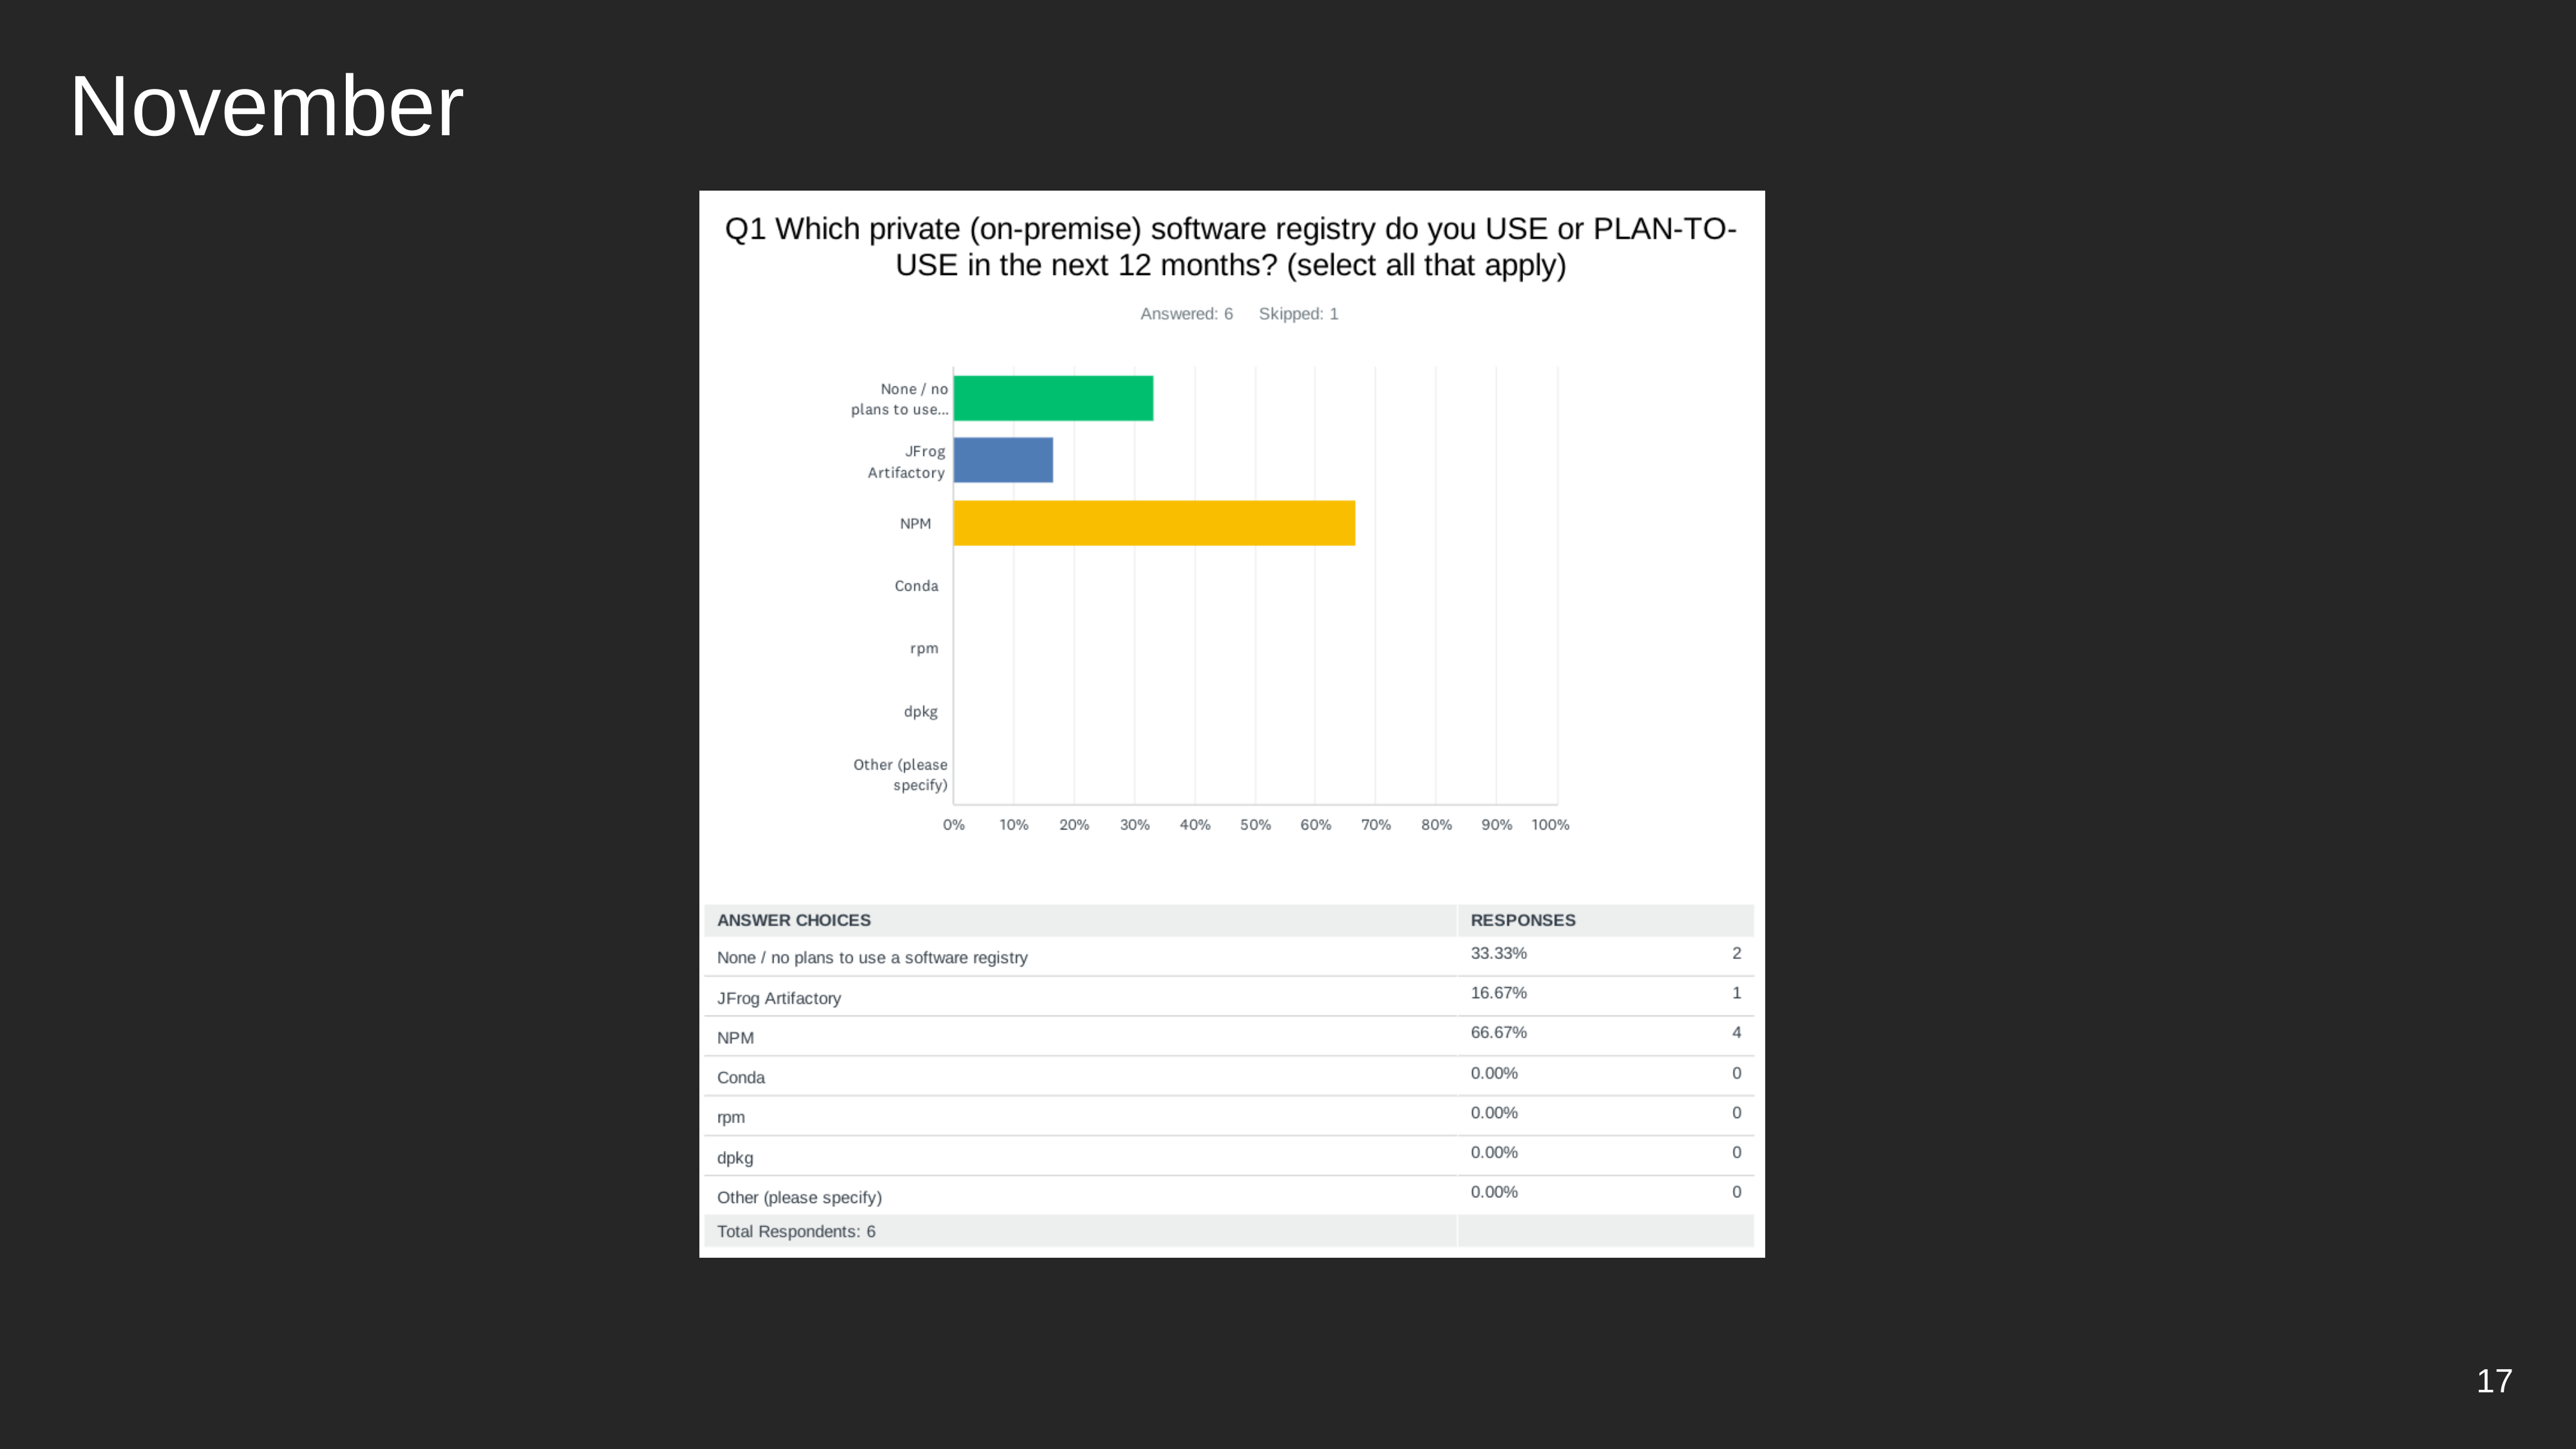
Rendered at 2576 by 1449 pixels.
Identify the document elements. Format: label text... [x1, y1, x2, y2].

text_box November [59, 56, 2405, 183]
slide_number ‹#› [2476, 958, 2532, 1449]
picture [699, 191, 1765, 1258]
